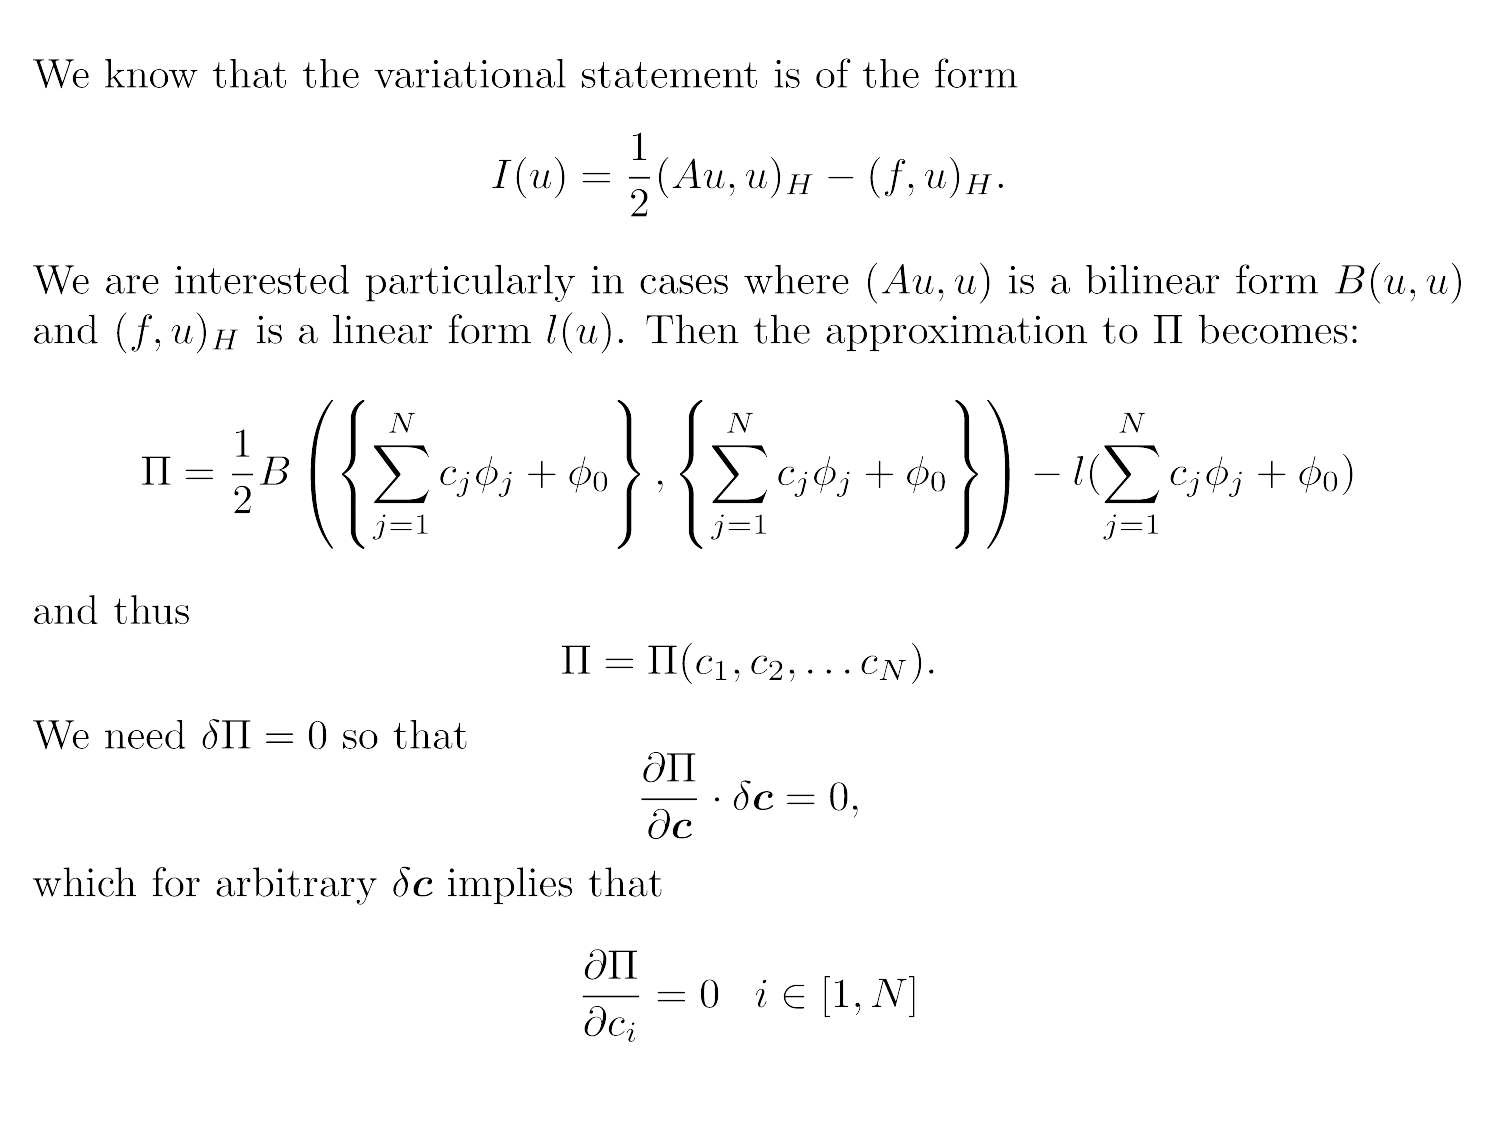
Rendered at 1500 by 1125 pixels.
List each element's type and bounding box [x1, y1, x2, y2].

picture [28, 55, 1463, 1044]
